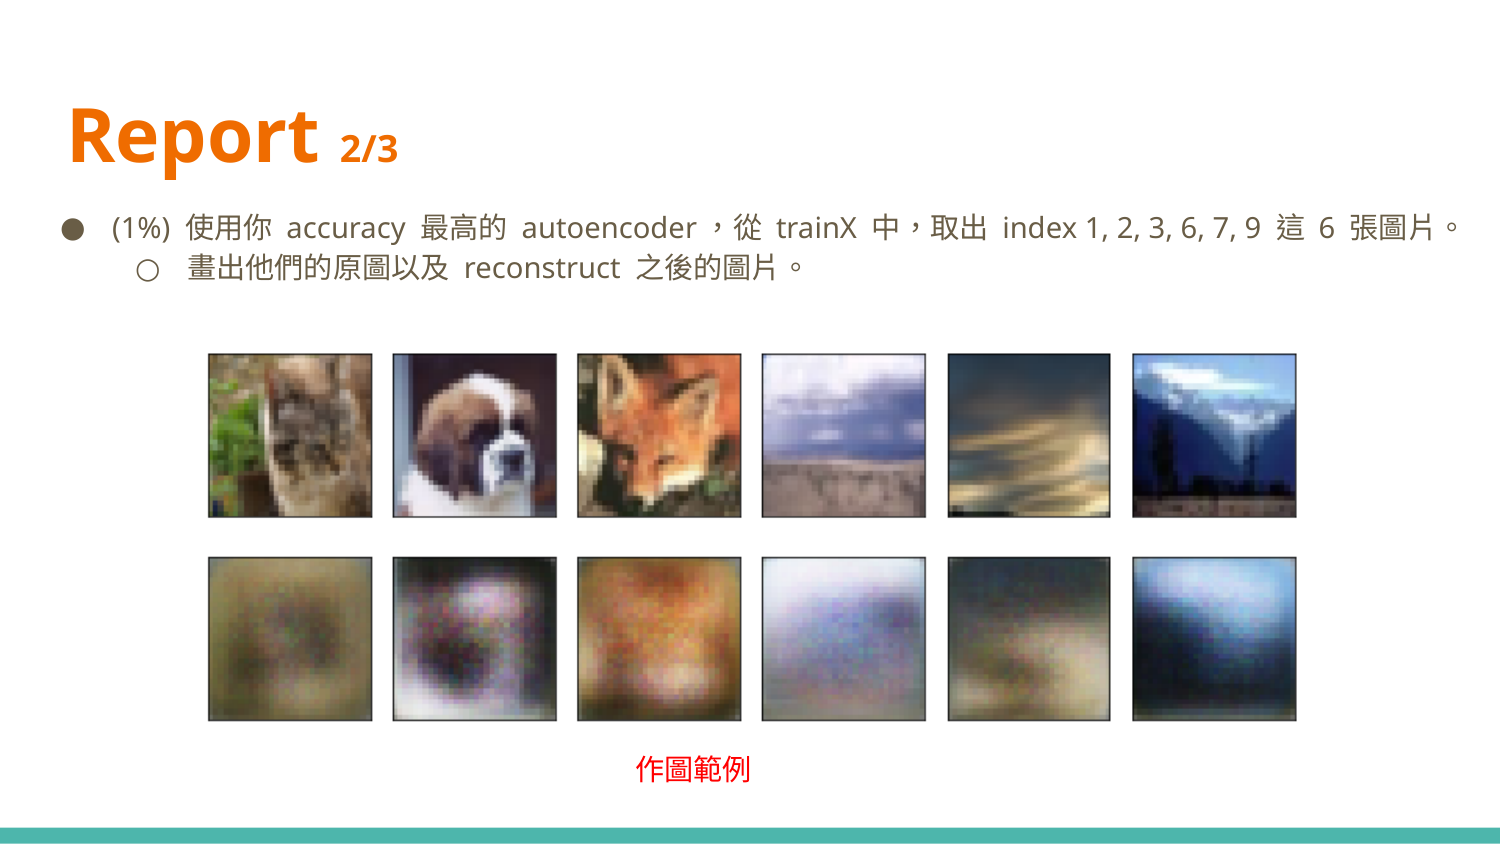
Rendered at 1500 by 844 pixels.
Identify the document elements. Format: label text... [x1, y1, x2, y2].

title Report 2/3 [51, 72, 1449, 189]
text_box 作圖範例 [619, 768, 820, 810]
list (1%) 使用你 accuracy 最高的 autoencoder，從 trainX 中，取出 index 1, 2, 3, 6, 7, 9 這 6 張圖片。 畫出他們的原圖以及 reconstruct 之後的圖片。 [22, 189, 1500, 826]
picture [174, 335, 1326, 760]
